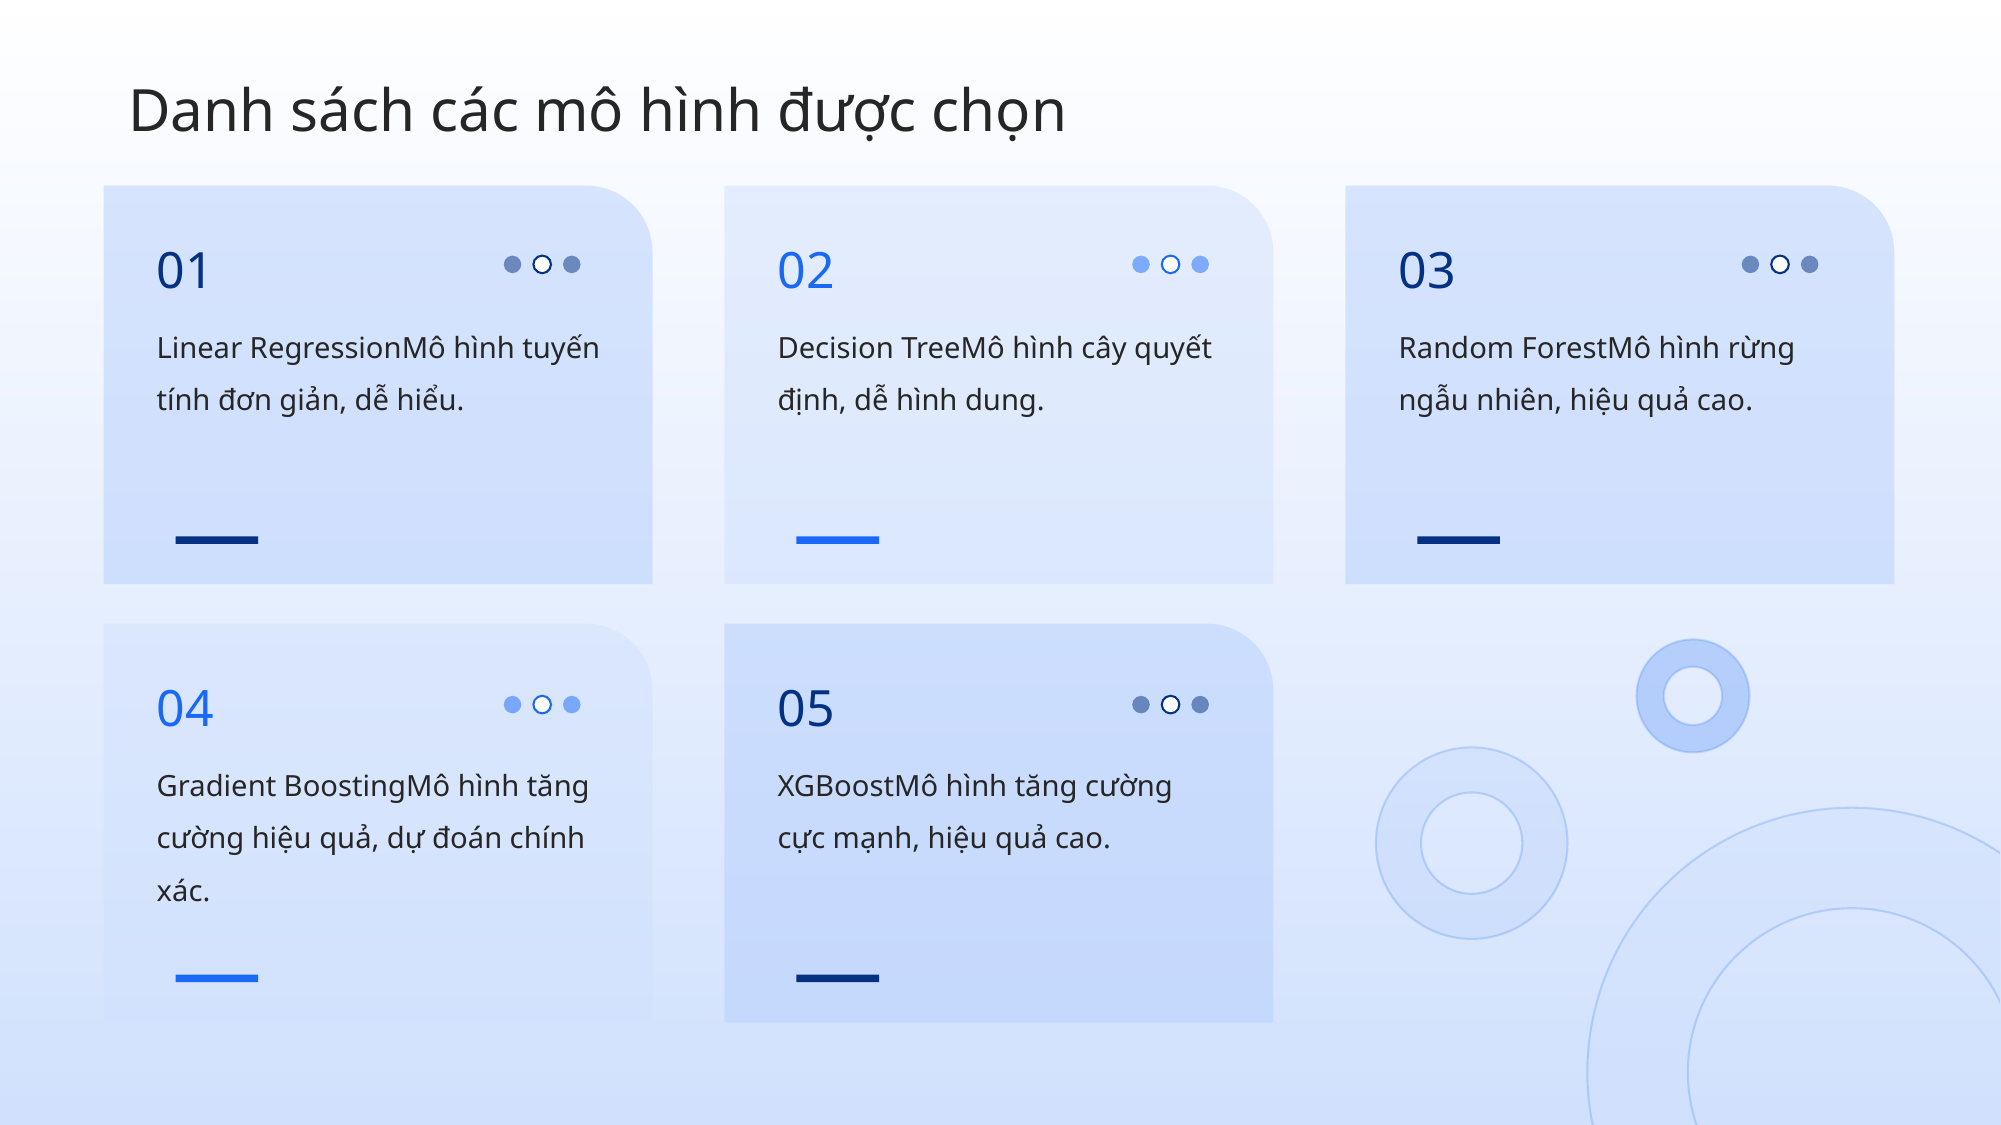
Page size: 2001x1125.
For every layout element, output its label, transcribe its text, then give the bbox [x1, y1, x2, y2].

text_box 03 [1398, 202, 1846, 299]
text_box [503, 255, 522, 274]
text_box [175, 536, 259, 544]
text_box [1587, 807, 2000, 1125]
text_box [796, 974, 880, 983]
text_box [1161, 695, 1180, 714]
text_box [1375, 747, 1568, 939]
text_box 05 [777, 640, 1225, 737]
text_box Random ForestMô hình rừng ngẫu nhiên, hiệu quả cao. [1398, 311, 1846, 526]
text_box [1132, 255, 1150, 274]
text_box 02 [777, 202, 1225, 299]
text_box [1800, 255, 1819, 274]
text_box [1345, 185, 1895, 585]
text_box [562, 695, 581, 714]
text_box Decision TreeMô hình cây quyết định, dễ hình dung. [777, 311, 1225, 526]
text_box Danh sách các mô hình được chọn [128, 66, 1879, 144]
text_box Linear RegressionMô hình tuyến tính đơn giản, dễ hiểu. [156, 311, 604, 526]
text_box [562, 255, 581, 274]
text_box [796, 536, 880, 544]
text_box [724, 185, 1274, 585]
text_box [175, 974, 259, 983]
text_box [1636, 639, 1750, 753]
text_box [1132, 695, 1150, 714]
text_box [533, 695, 551, 714]
text_box [0, 0, 2000, 1125]
text_box 04 [156, 640, 604, 737]
text_box [1417, 536, 1500, 544]
text_box [1191, 255, 1209, 274]
text_box [1741, 255, 1760, 274]
text_box [1771, 255, 1789, 274]
text_box 01 [156, 202, 604, 299]
text_box XGBoostMô hình tăng cường cực mạnh, hiệu quả cao. [777, 749, 1225, 964]
text_box [103, 185, 653, 585]
text_box [1161, 255, 1180, 274]
text_box [533, 255, 551, 274]
text_box [1191, 695, 1209, 714]
text_box Gradient BoostingMô hình tăng cường hiệu quả, dự đoán chính xác. [156, 749, 604, 964]
text_box [724, 623, 1274, 1023]
text_box [103, 623, 653, 1023]
text_box [503, 695, 522, 714]
